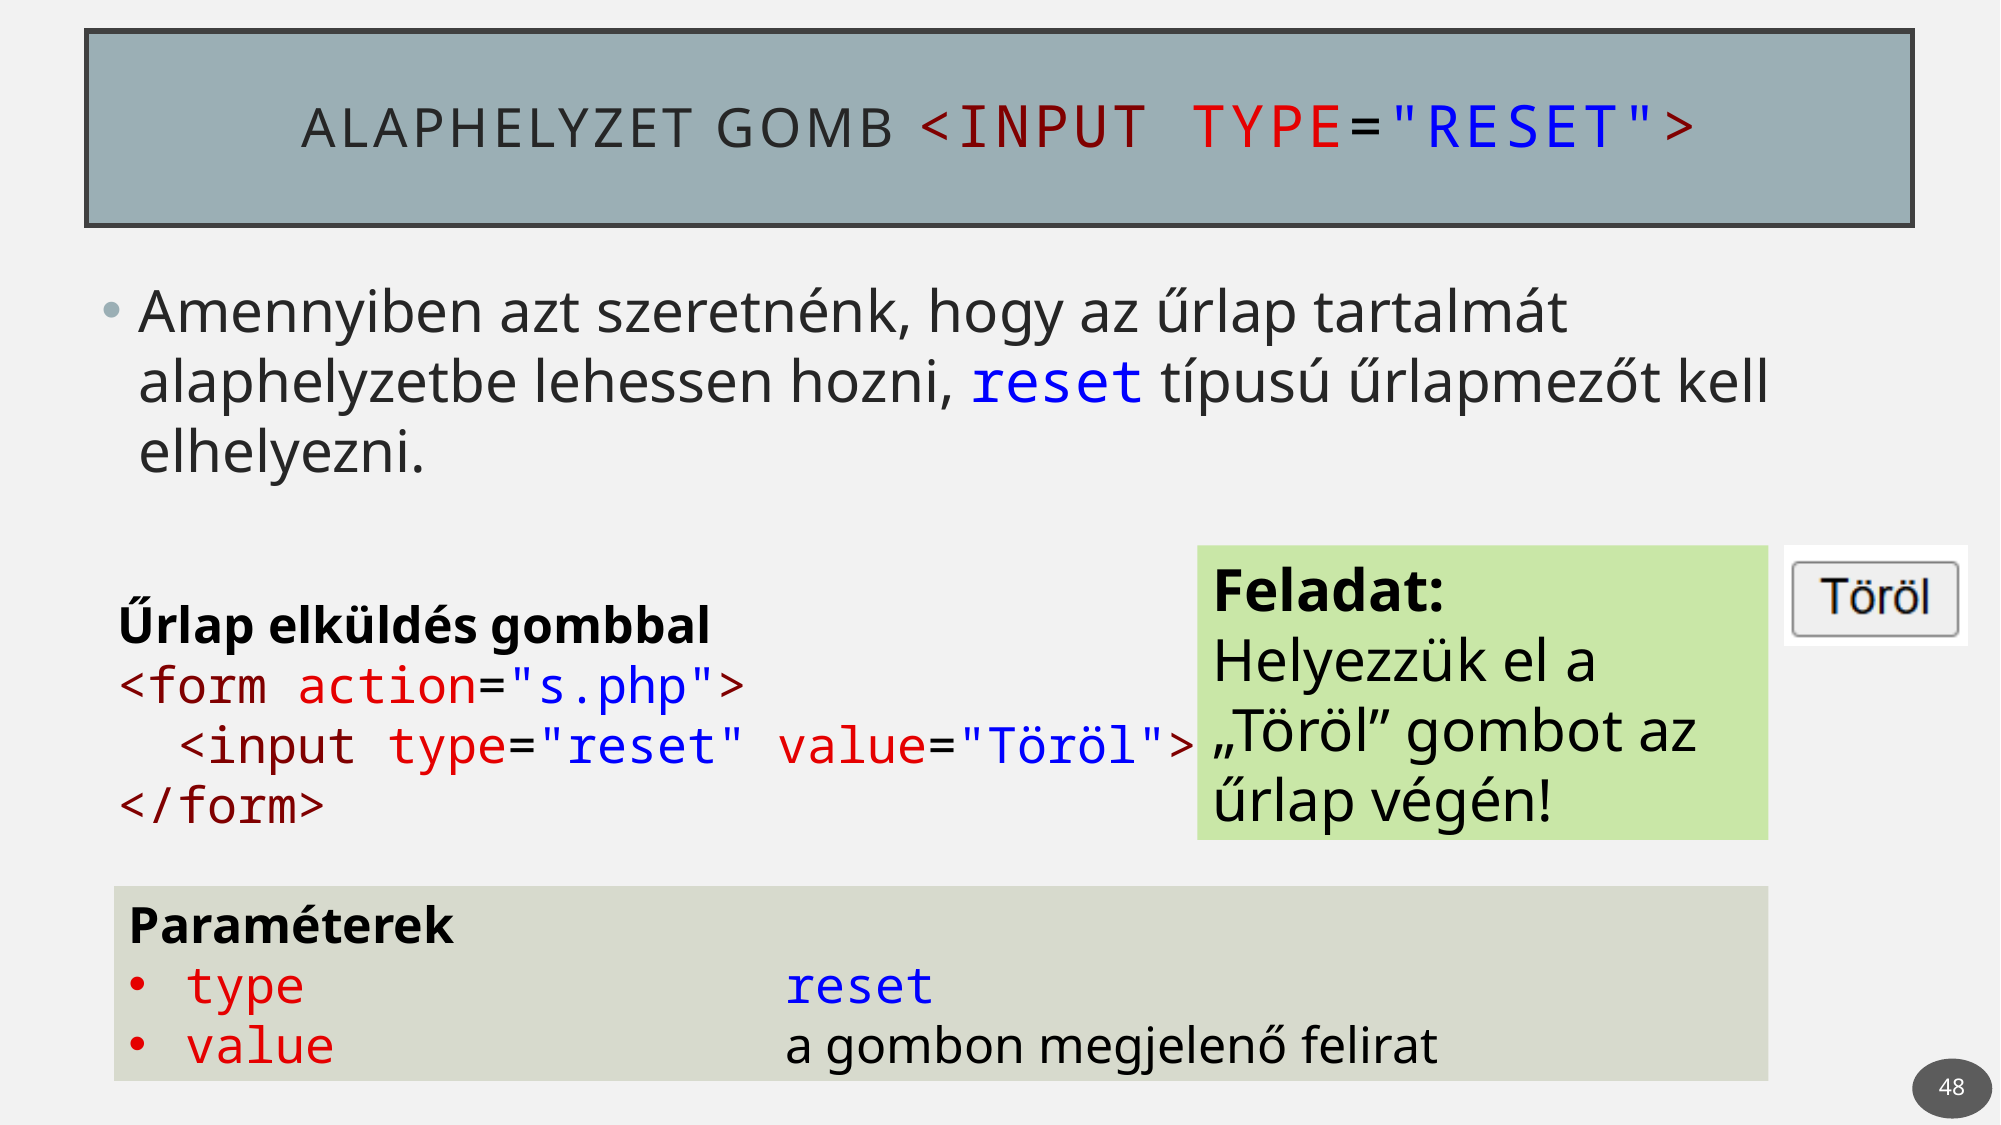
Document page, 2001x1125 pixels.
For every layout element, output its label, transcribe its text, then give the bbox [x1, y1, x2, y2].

title Alaphelyzet gomb <input type="Reset"> [84, 28, 1915, 228]
slide_number 48 [1912, 1058, 1993, 1119]
list Amennyiben azt szeretnénk, hogy az űrlap tartalmát alaphelyzetbe lehessen hozni, reset típusú űrlapmezőt kell elhelyezni. [86, 267, 1914, 563]
picture [1784, 545, 1968, 646]
text_box Feladat: Helyezzük el a „Töröl” gombot az űrlap végén! [1197, 545, 1769, 840]
text_box Űrlap elküldés gombbal <form action="s.php"> <input type="reset" value="Töröl"> </form> [102, 585, 1875, 841]
text_box Paraméterek type reset value a gombon megjelenő felirat [114, 886, 1769, 1081]
